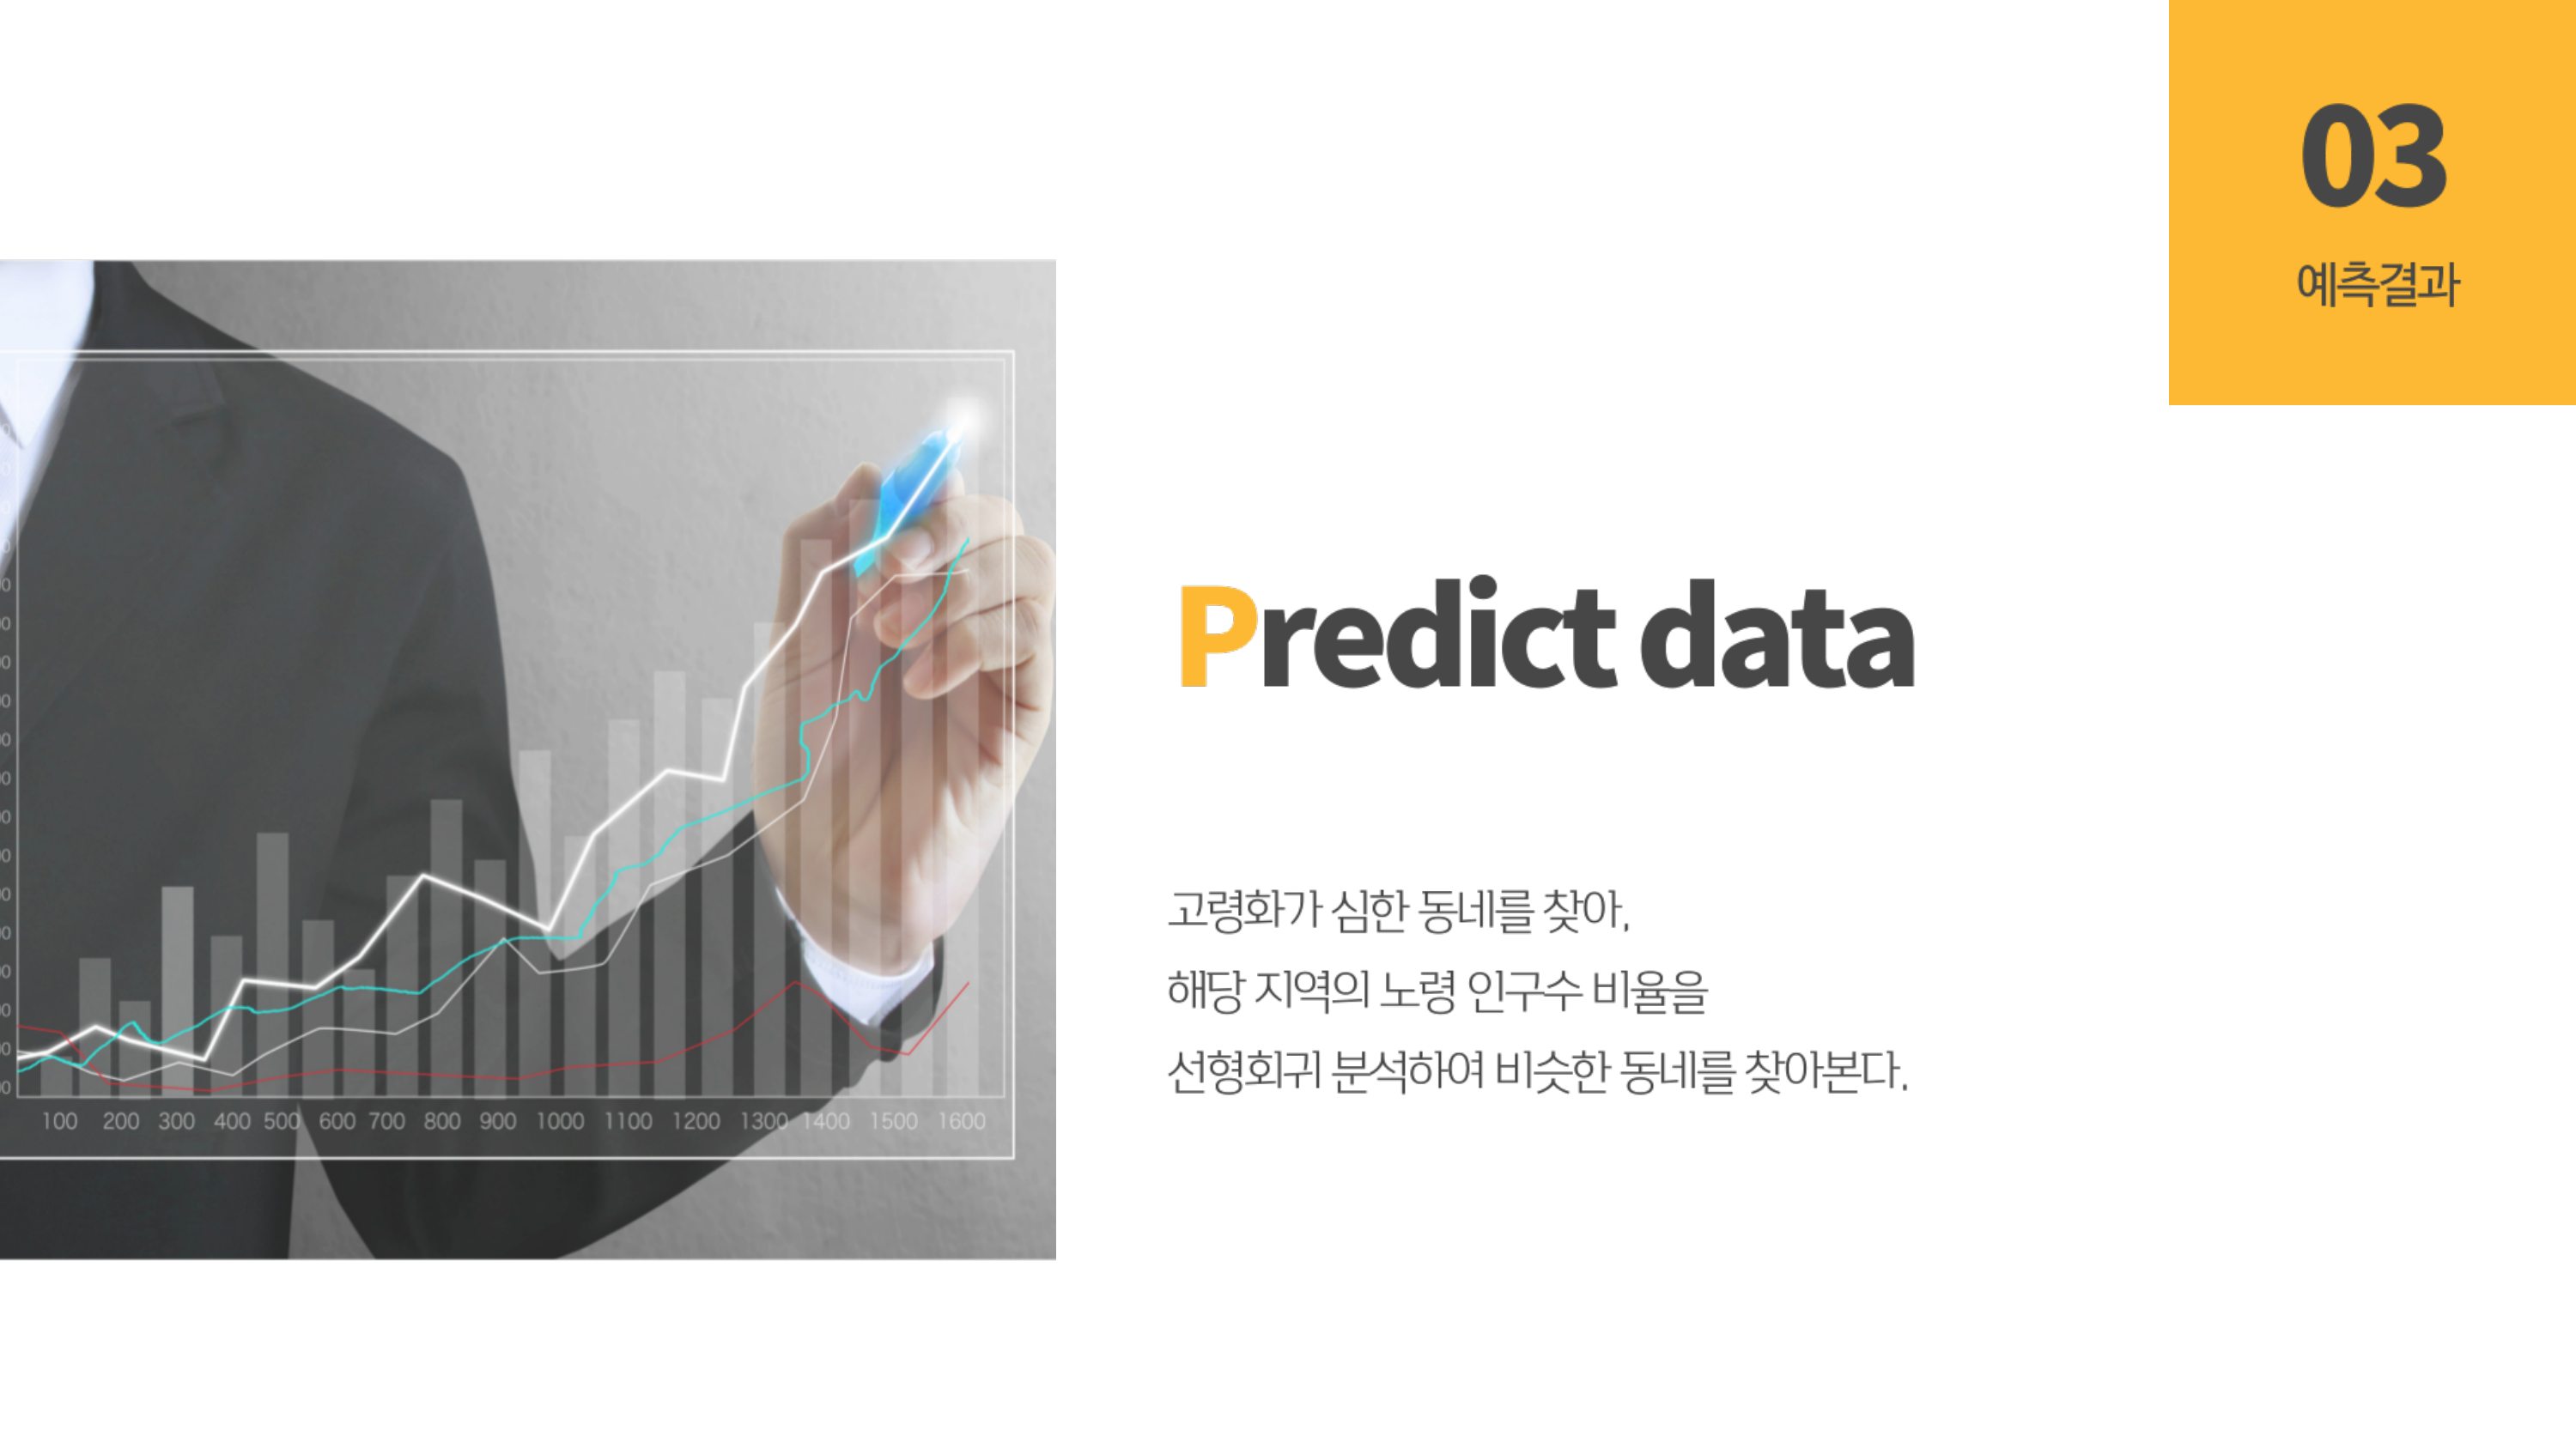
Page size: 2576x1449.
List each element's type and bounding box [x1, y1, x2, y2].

picture [1161, 871, 1936, 1134]
picture [1151, 516, 1988, 757]
text_box [2169, 0, 2576, 405]
picture [2275, 34, 2513, 334]
text_box [0, 0, 1057, 1449]
